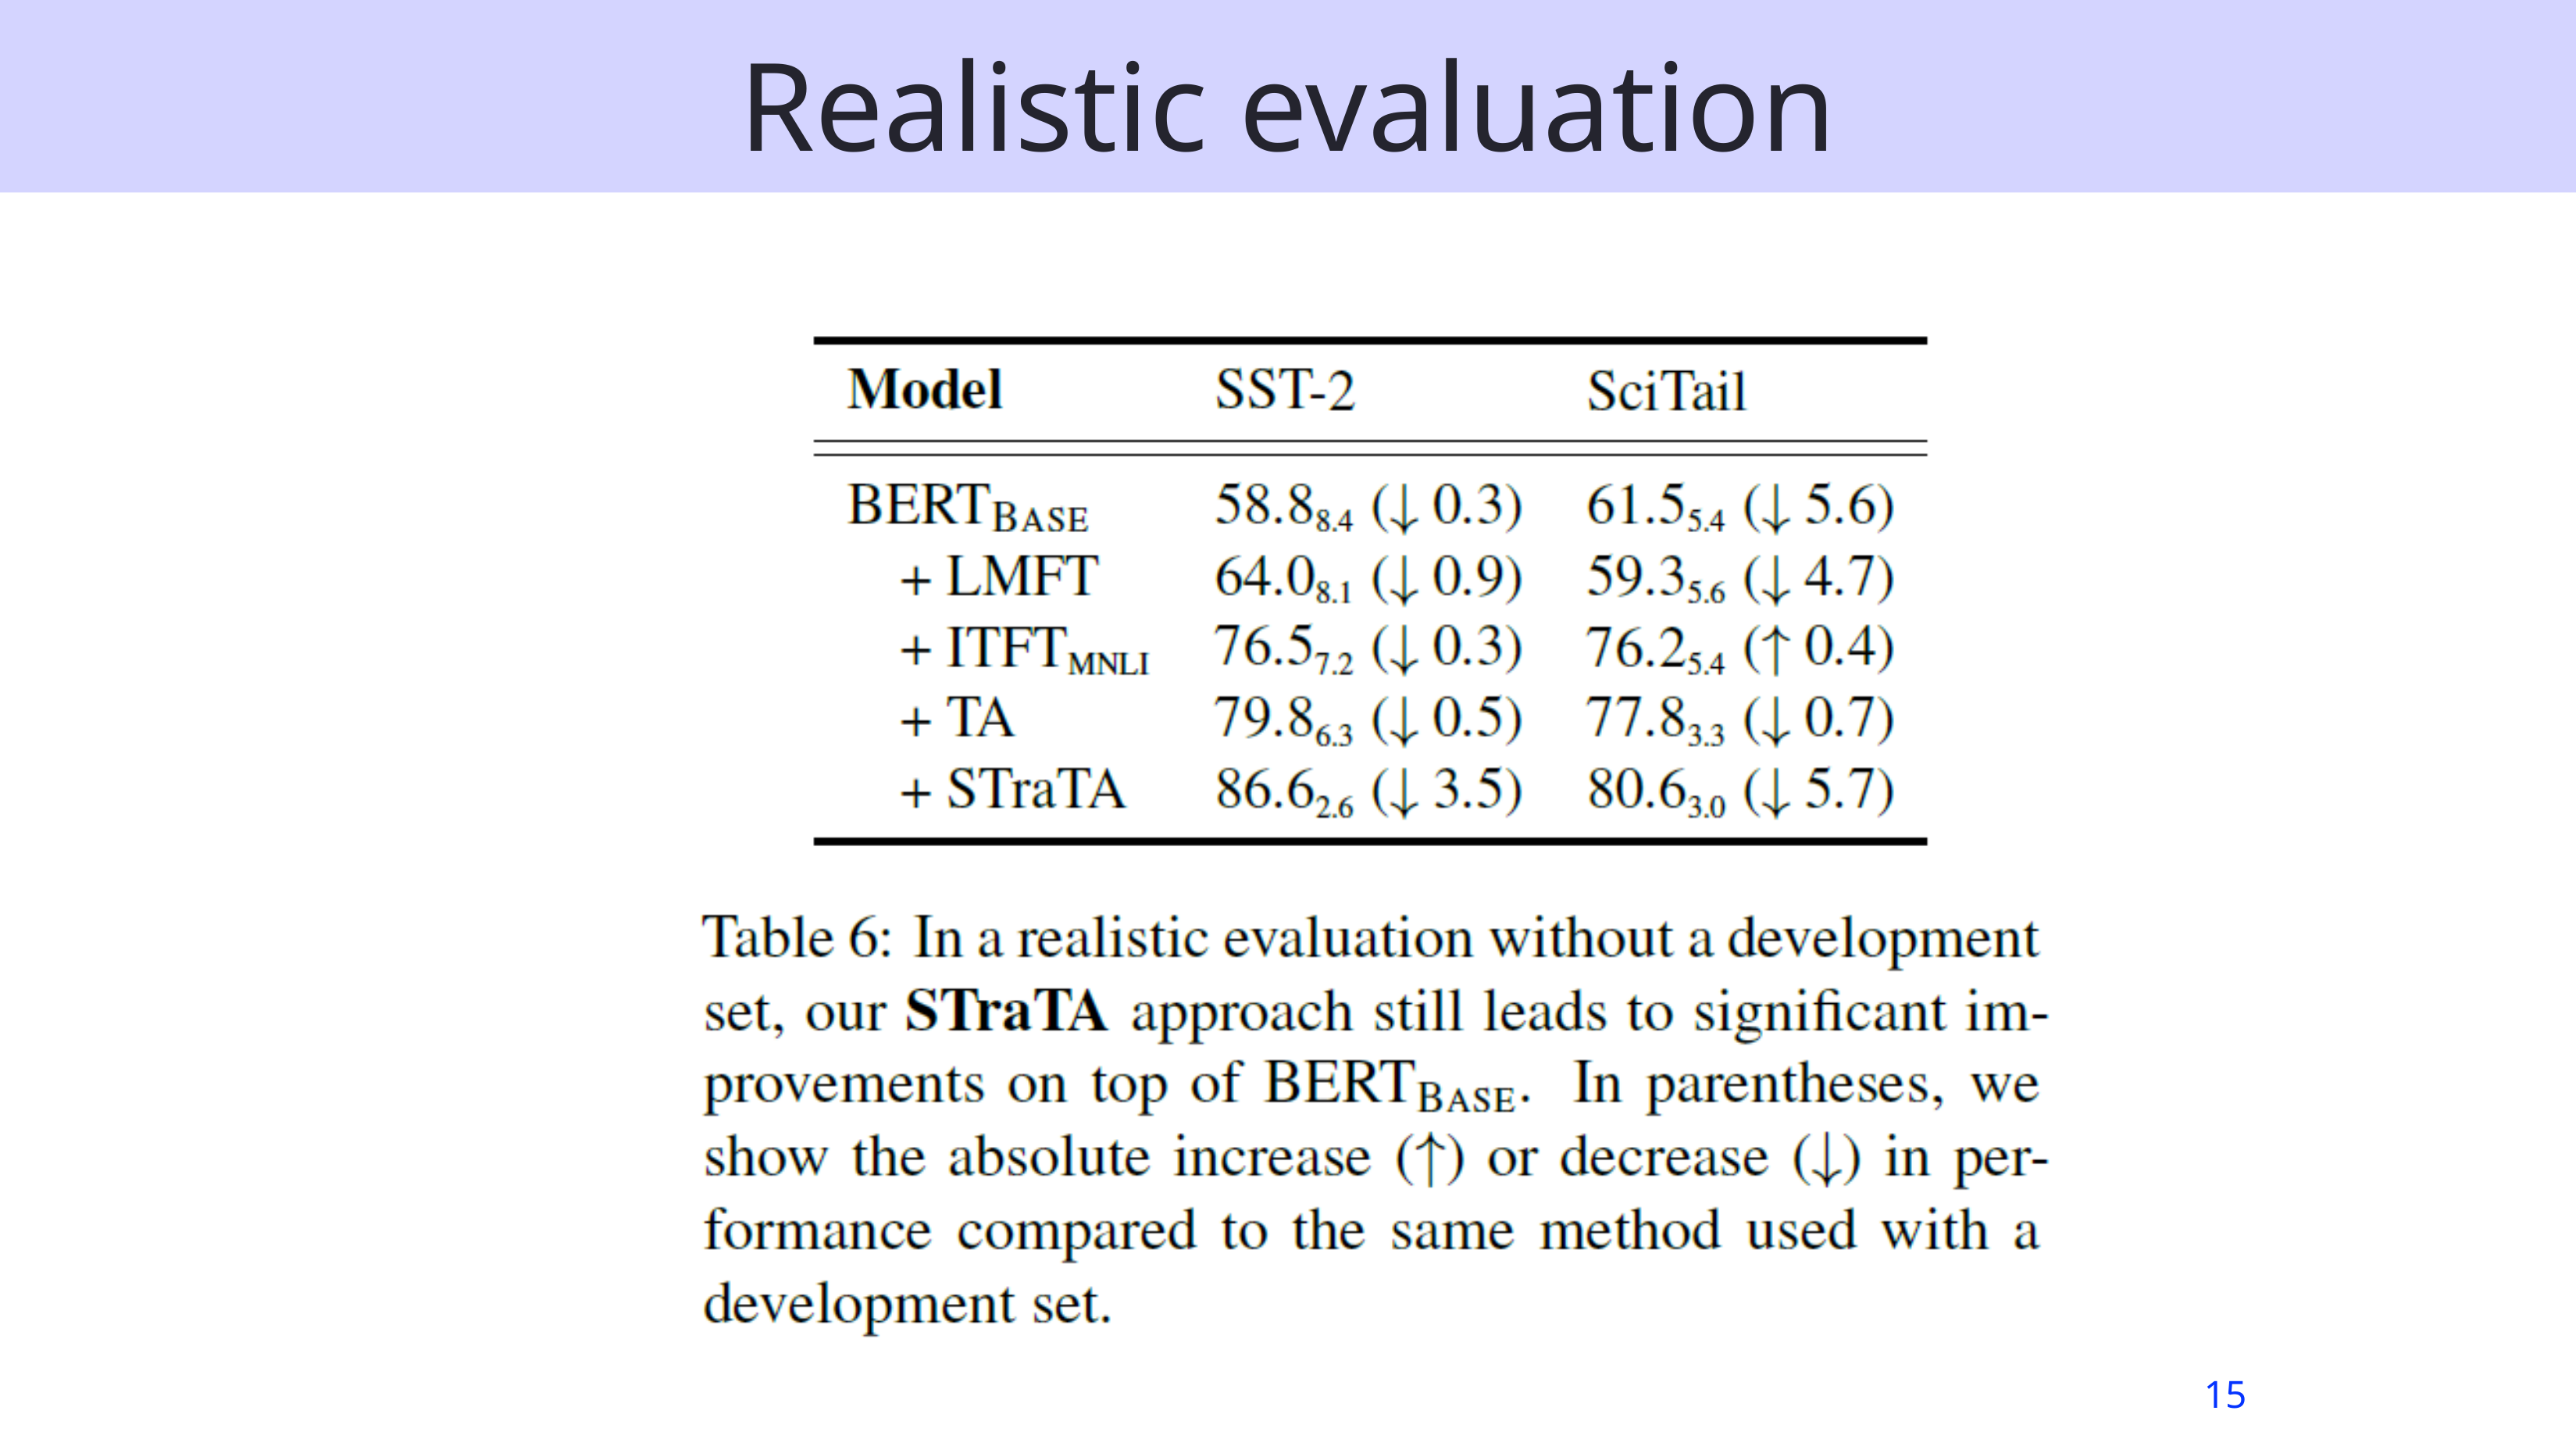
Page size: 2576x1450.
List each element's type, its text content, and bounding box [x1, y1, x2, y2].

title Realistic evaluation [494, 29, 2082, 177]
text_box 15 [2199, 1377, 2275, 1422]
picture [633, 305, 2131, 1384]
